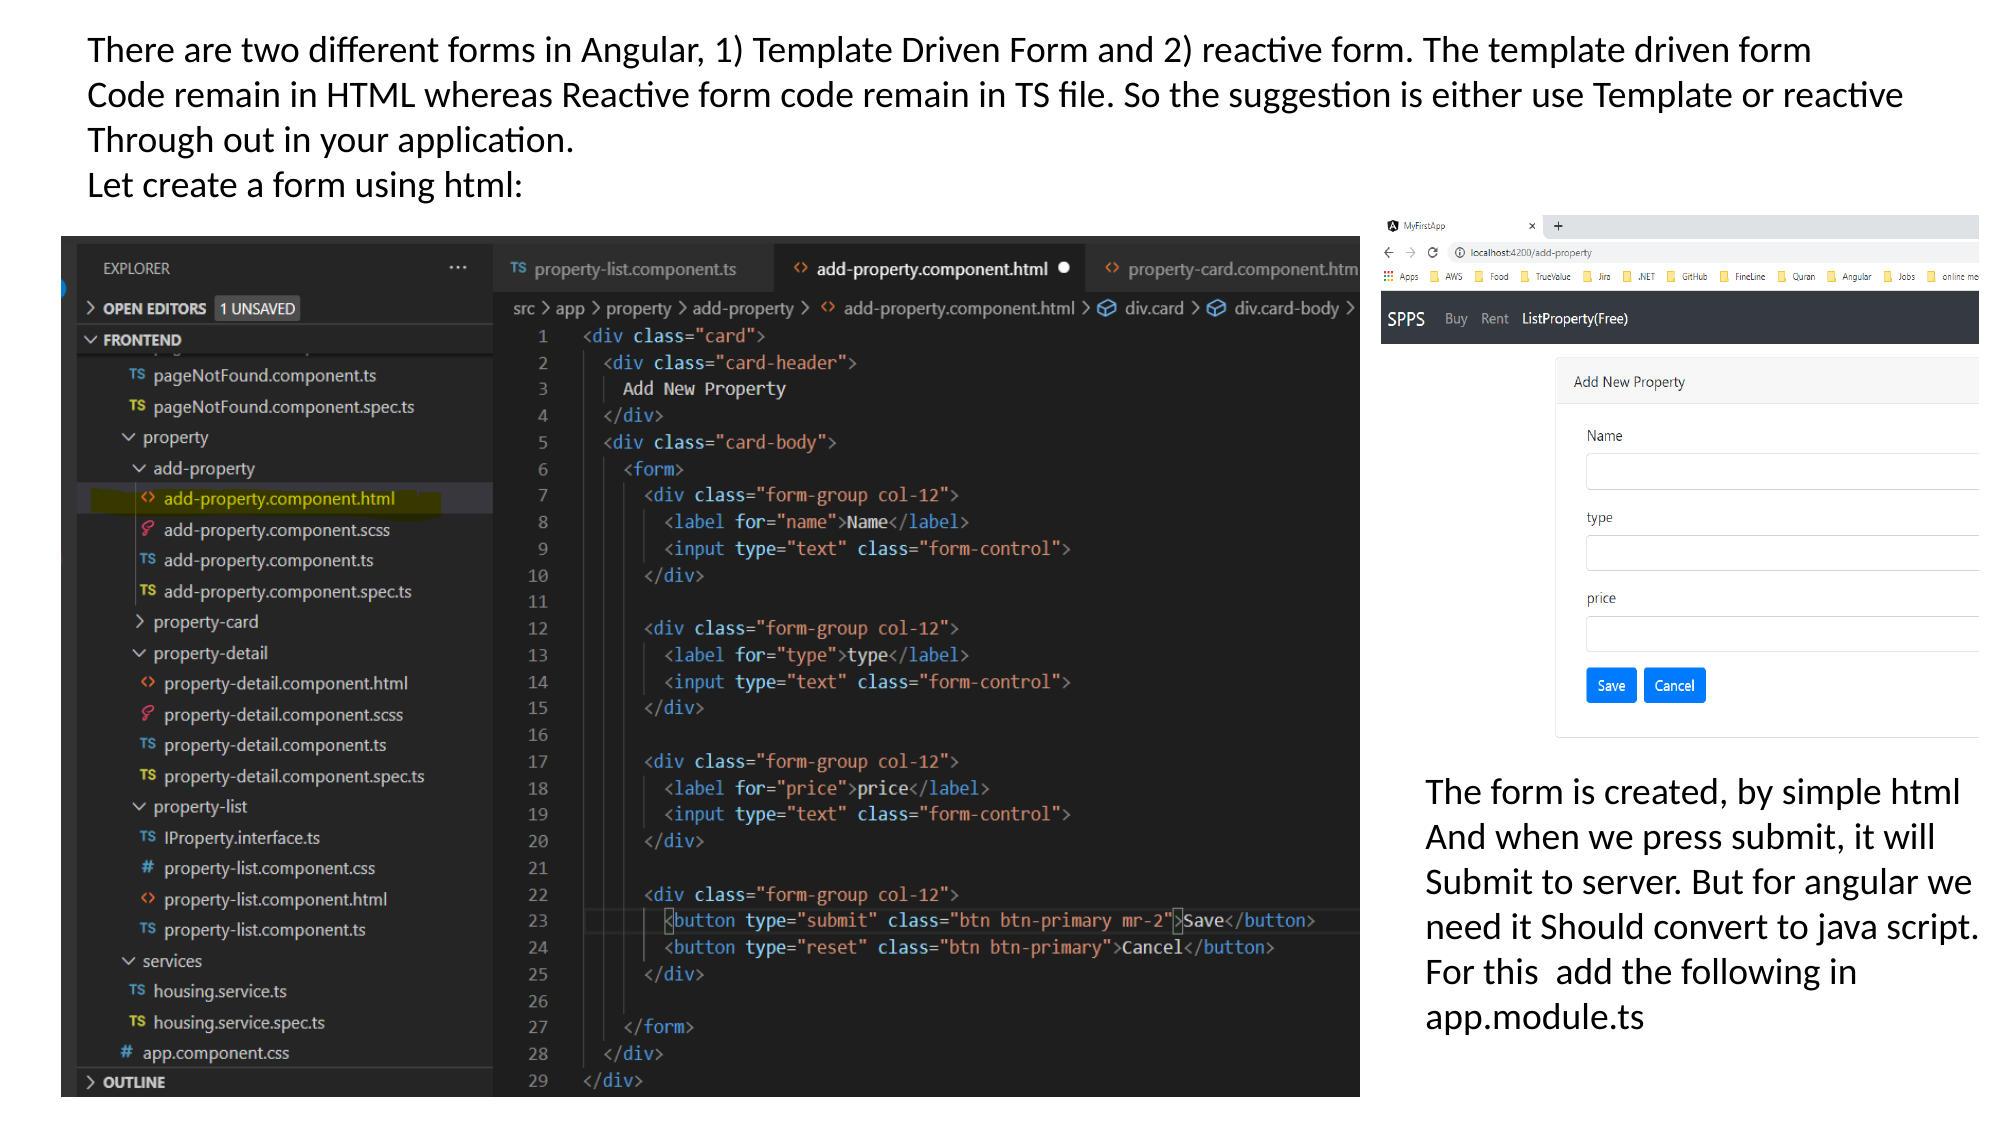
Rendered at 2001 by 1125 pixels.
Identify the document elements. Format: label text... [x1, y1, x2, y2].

text_box There are two different forms in Angular, 1) Template Driven Form and 2) reactive form. The template driven form Code remain in HTML whereas Reactive form code remain in TS file. So the suggestion is either use Template or reactive Through out in your application. Let create a form using html: [72, 18, 1930, 213]
picture [1381, 215, 1979, 760]
text_box The form is created, by simple html And when we press submit, it will Submit to server. But for angular we need it Should convert to java script. For this add the following in app.module.ts [1410, 759, 1997, 1045]
picture [61, 236, 1360, 1097]
